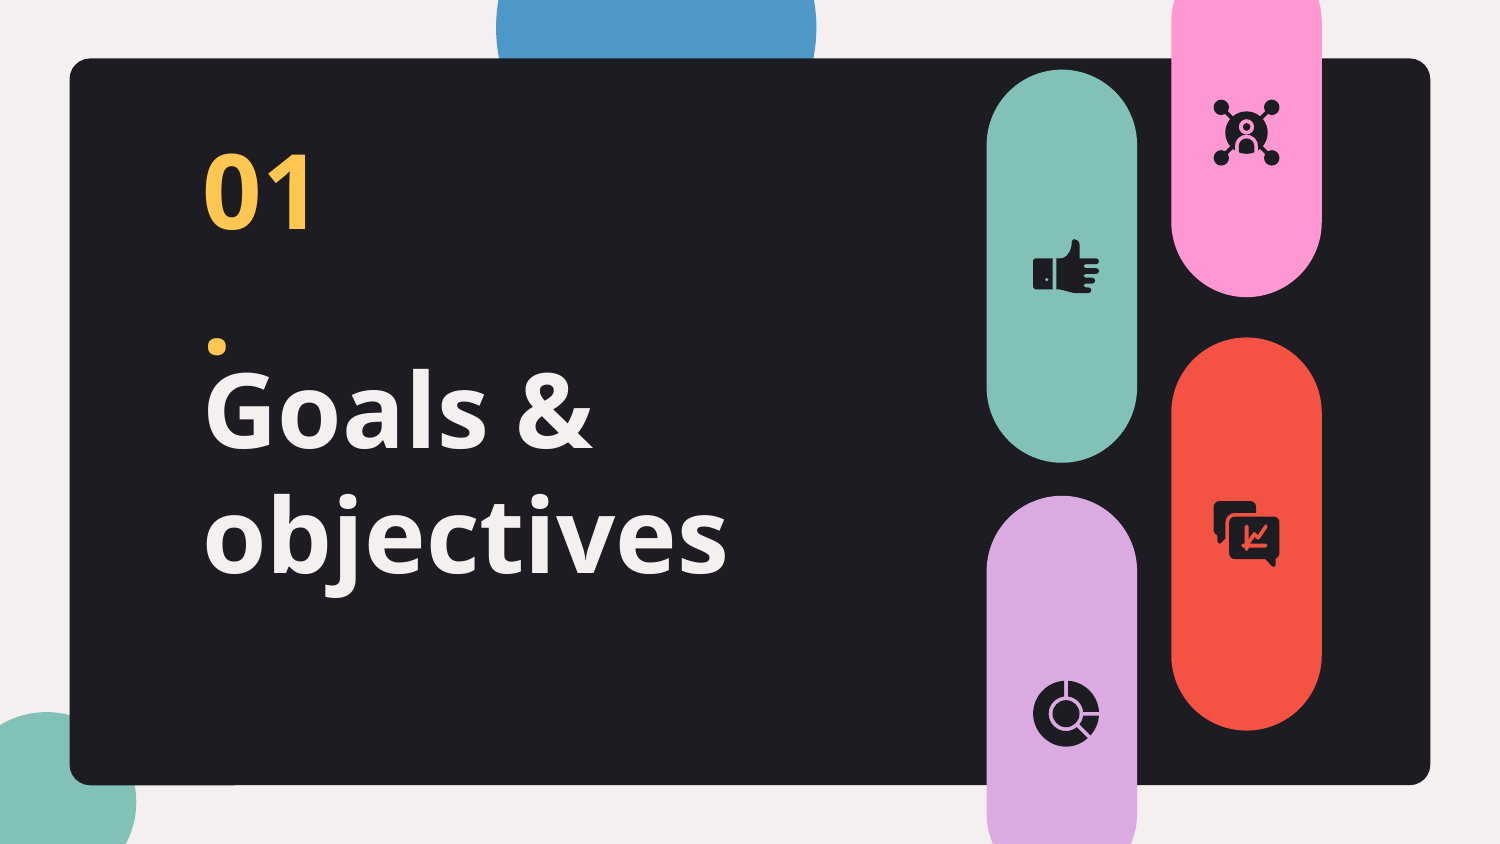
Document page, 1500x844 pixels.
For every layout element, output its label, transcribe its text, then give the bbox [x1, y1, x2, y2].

text_box [986, 495, 1138, 844]
text_box [986, 69, 1138, 463]
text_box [1213, 99, 1280, 166]
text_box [1032, 680, 1100, 747]
text_box [1171, 0, 1322, 298]
title 01. [187, 165, 367, 335]
text_box [1171, 337, 1322, 731]
title Goals & objectives [187, 365, 903, 610]
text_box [1213, 500, 1280, 568]
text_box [1032, 238, 1100, 294]
